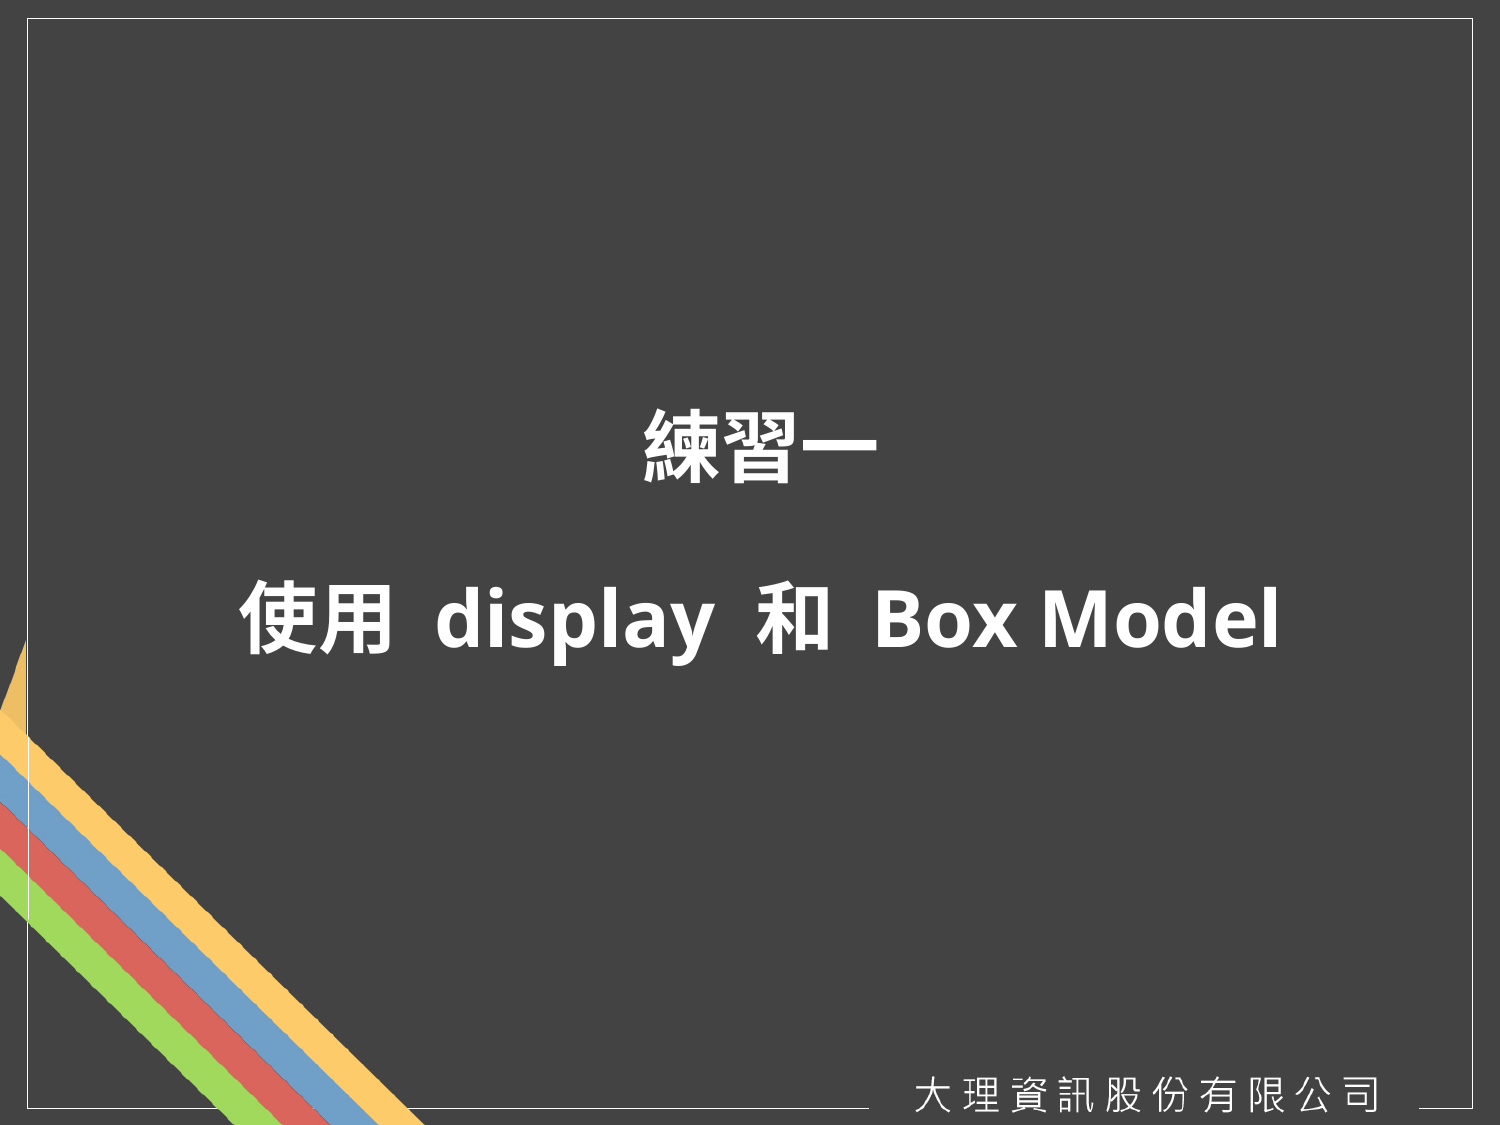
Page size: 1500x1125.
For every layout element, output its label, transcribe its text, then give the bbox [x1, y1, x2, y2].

title 練習一 使用 display 和 Box Model [73, 376, 1449, 697]
picture [0, 0, 1500, 1125]
